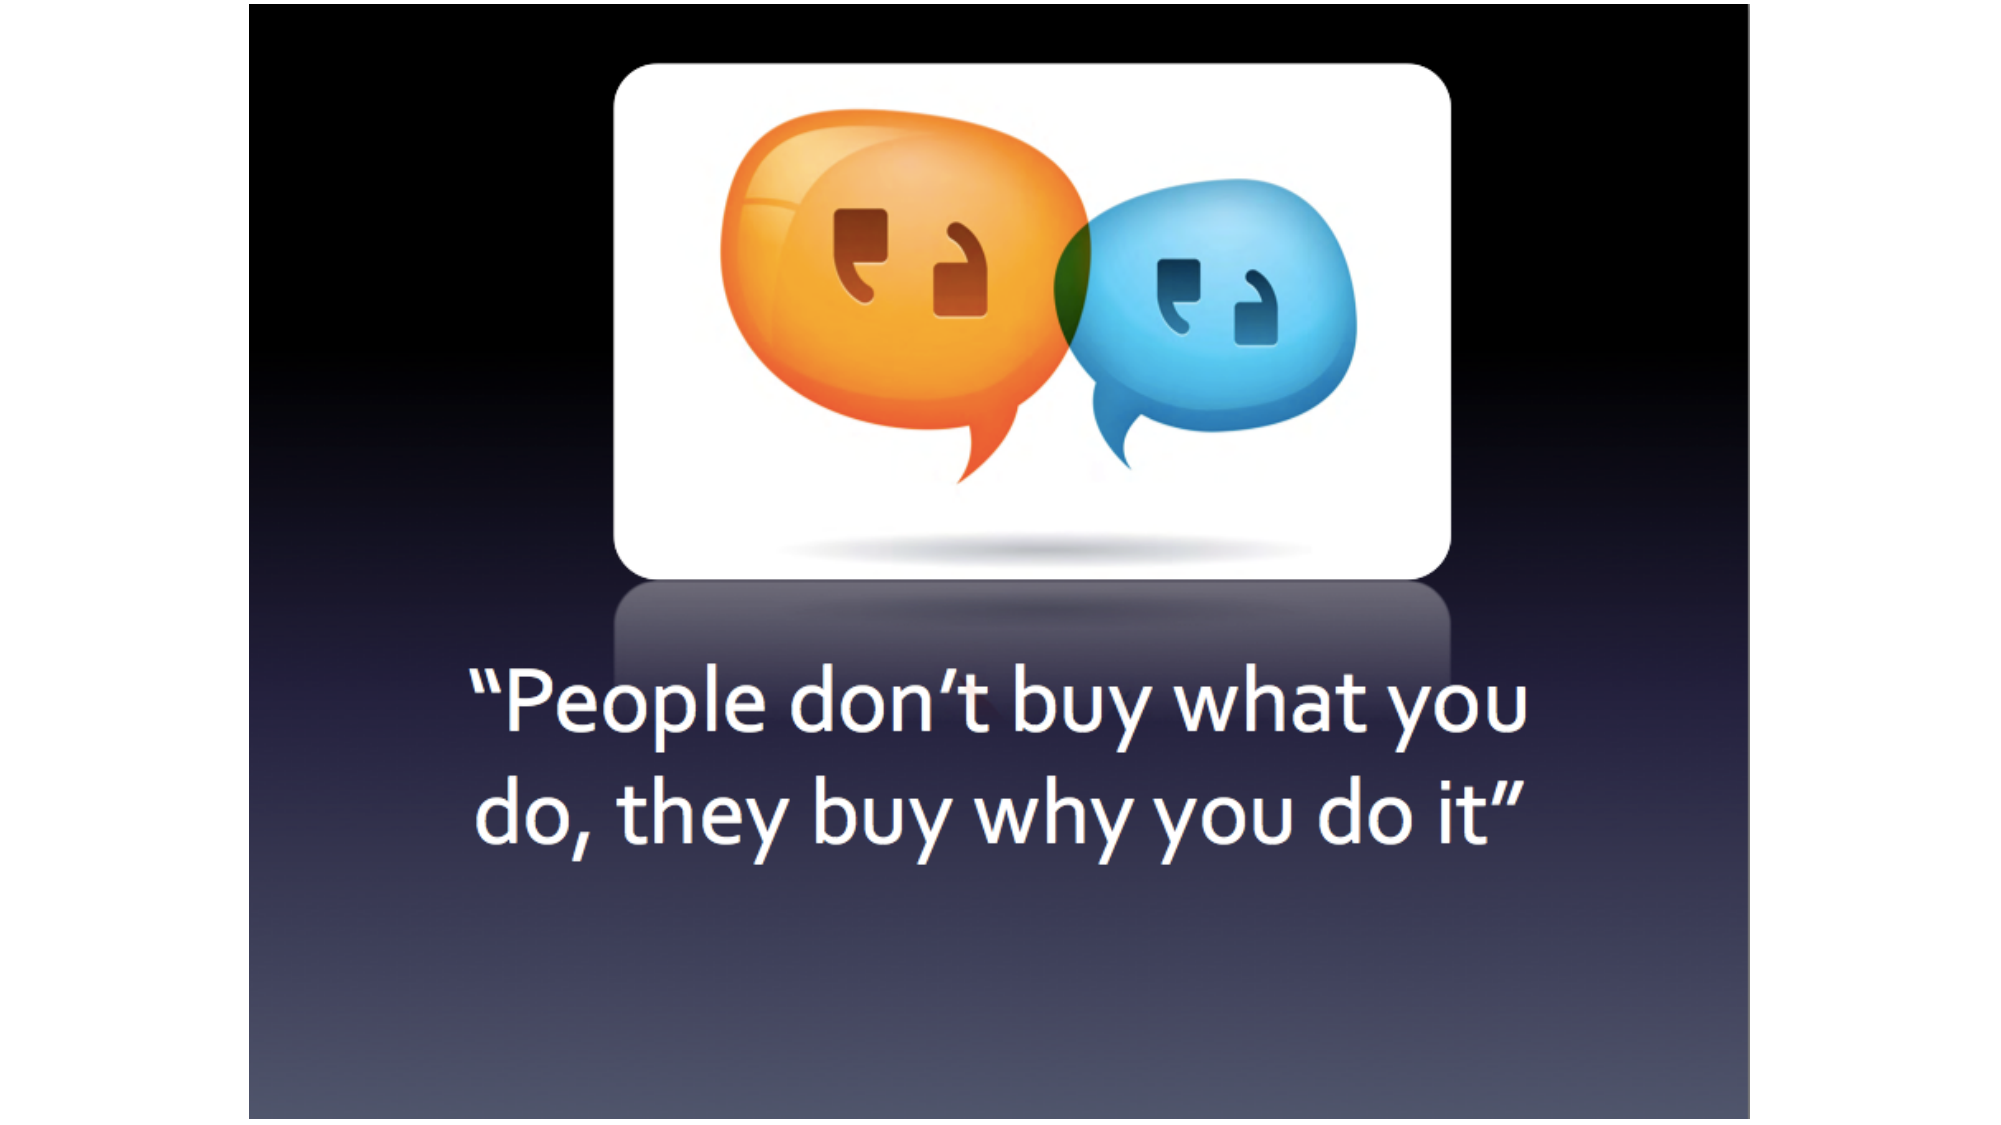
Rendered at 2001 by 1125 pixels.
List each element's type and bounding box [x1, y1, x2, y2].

picture [249, 3, 1751, 1119]
